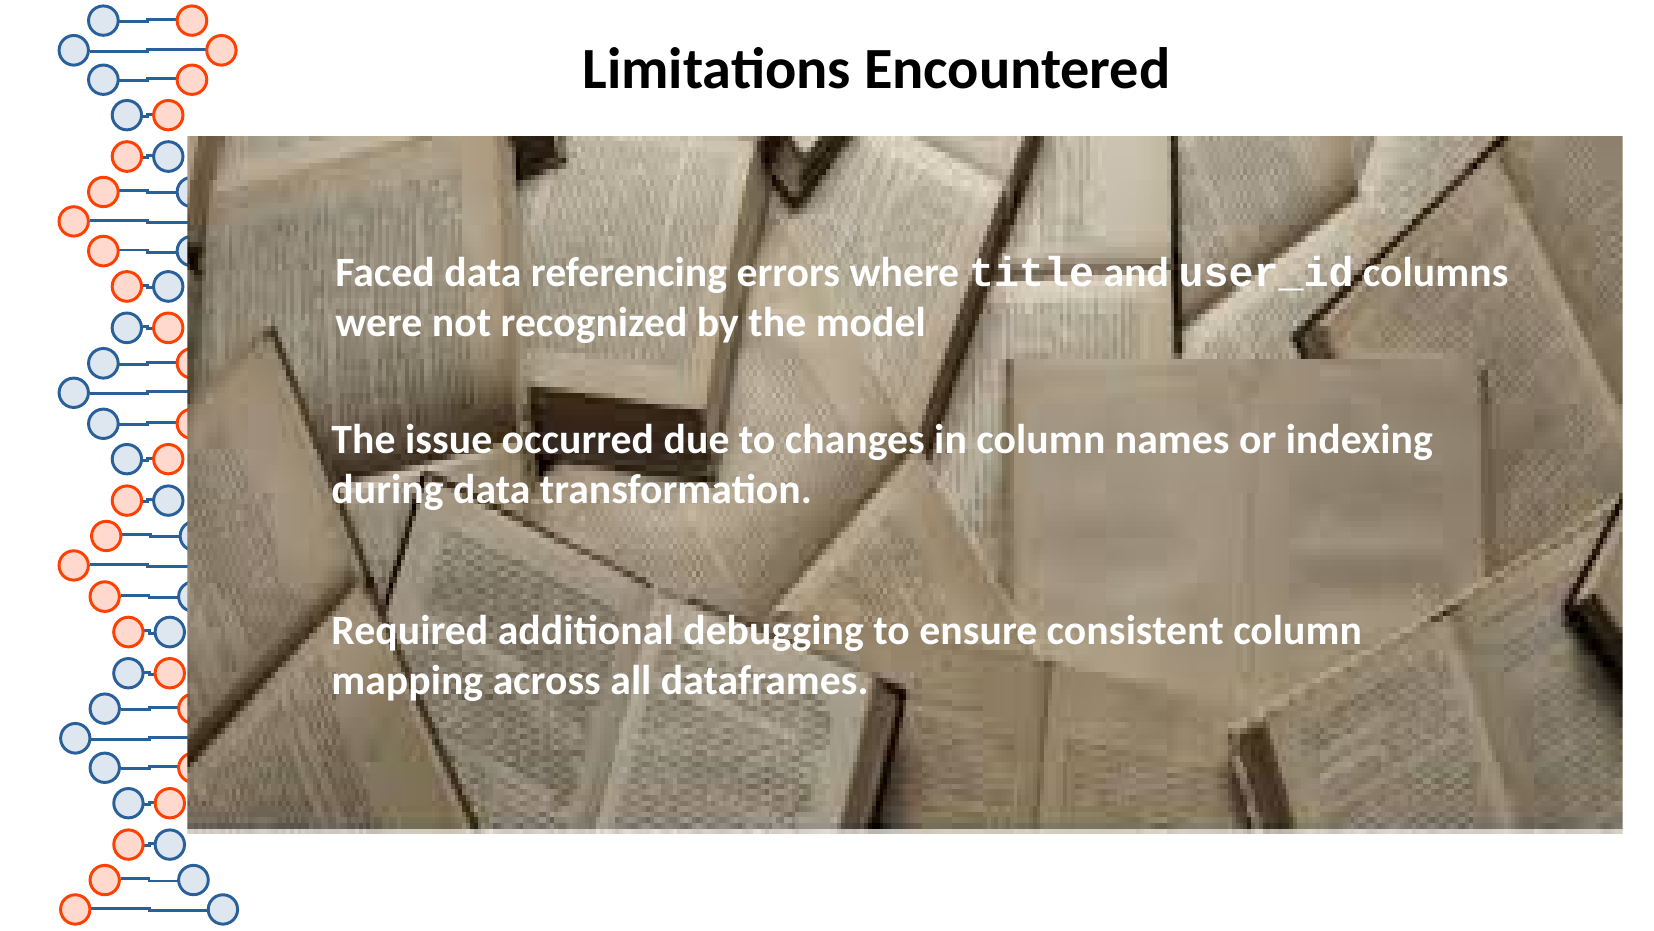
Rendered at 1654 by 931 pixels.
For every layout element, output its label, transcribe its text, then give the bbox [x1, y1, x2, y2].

picture [187, 136, 1623, 834]
text_box Limitations Encountered [567, 22, 1186, 108]
